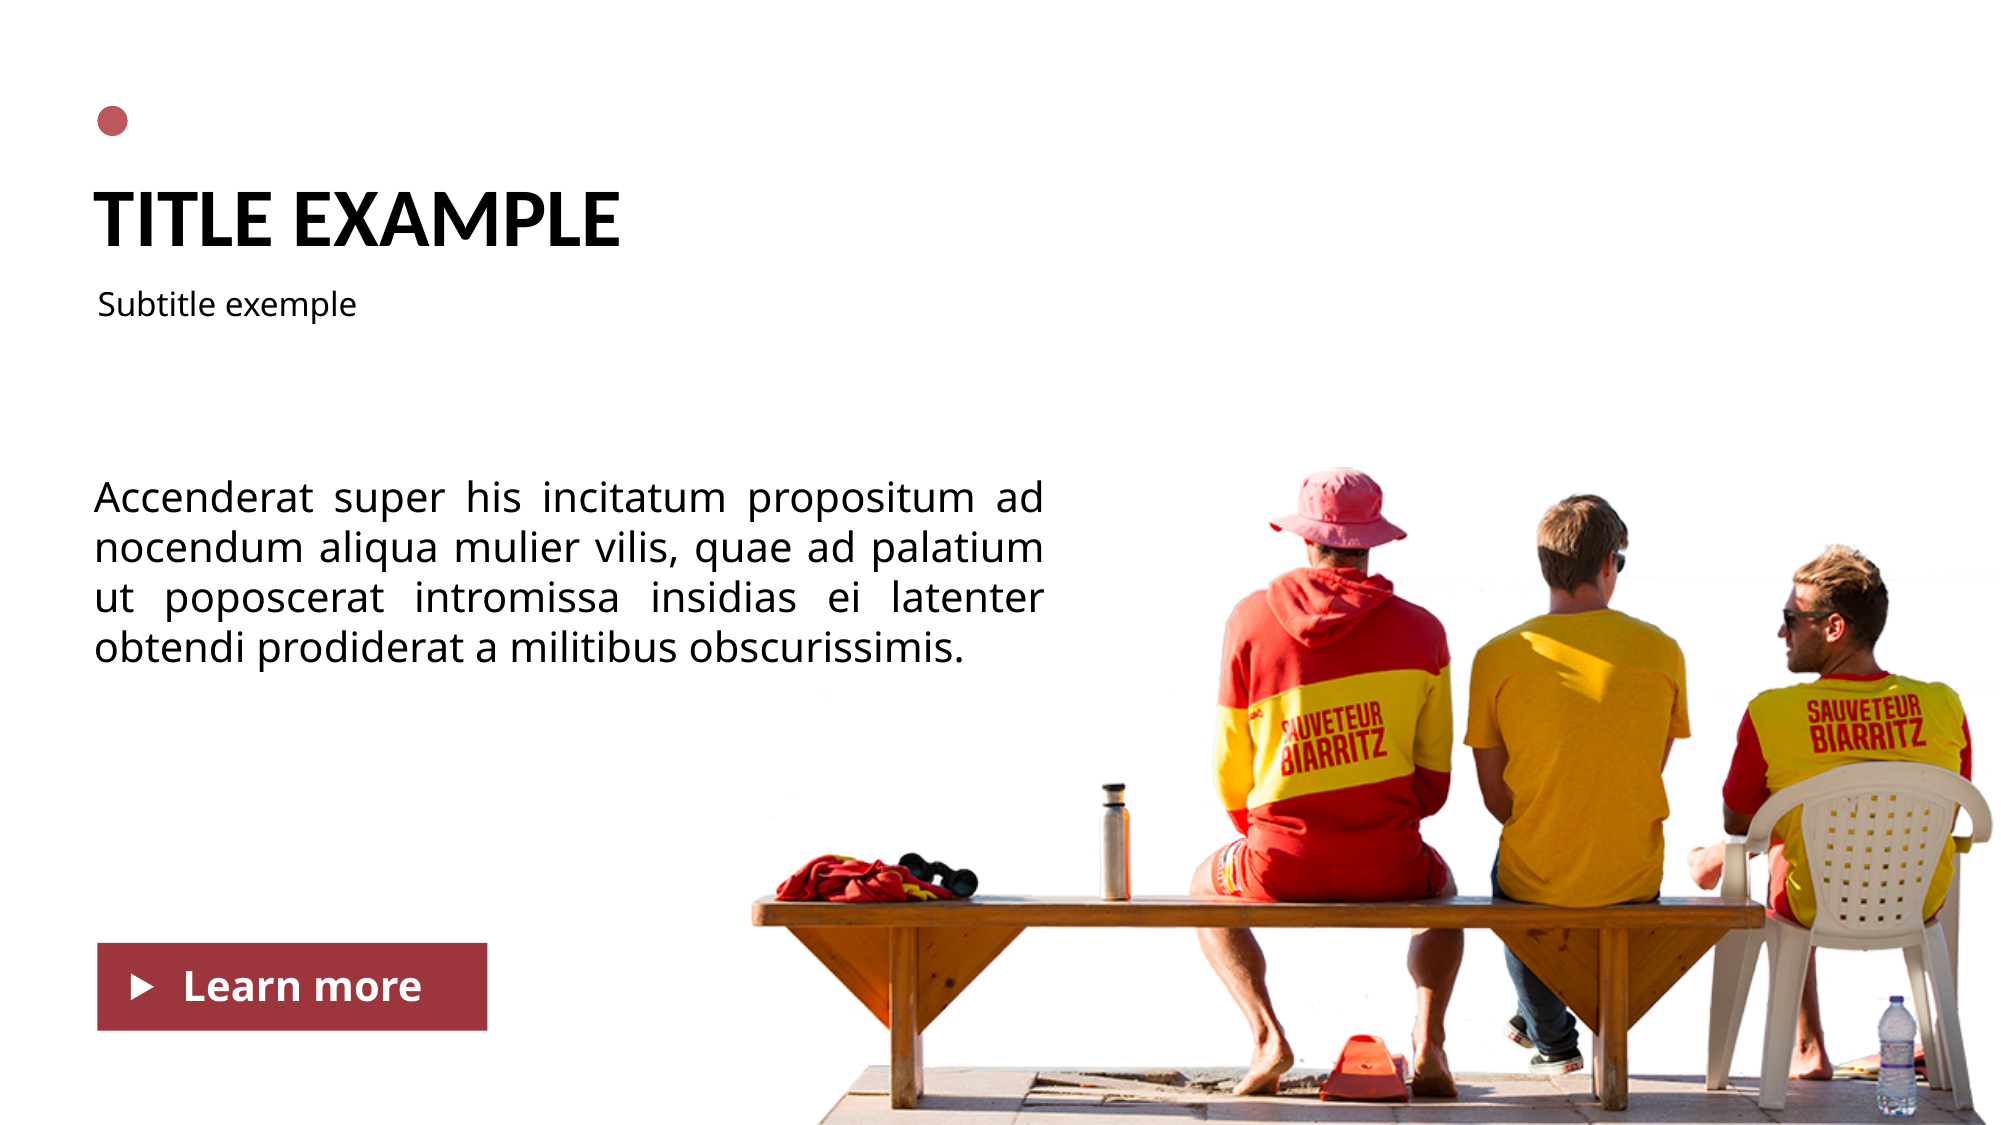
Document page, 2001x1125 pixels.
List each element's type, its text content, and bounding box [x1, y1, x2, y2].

picture [746, 462, 1998, 1125]
text_box [96, 104, 129, 138]
text_box TITLE EXAMPLE [79, 155, 1029, 271]
text_box Accenderat super his incitatum propositum ad nocendum aliqua mulier vilis, quae ad palatium ut poposcerat intromissa insidias ei latenter obtendi prodiderat a militibus obscurissimis. [78, 463, 746, 678]
text_box Subtitle exemple [82, 275, 688, 331]
text_box [129, 971, 153, 1003]
text_box [96, 942, 488, 1032]
text_box Learn more [153, 952, 452, 1018]
